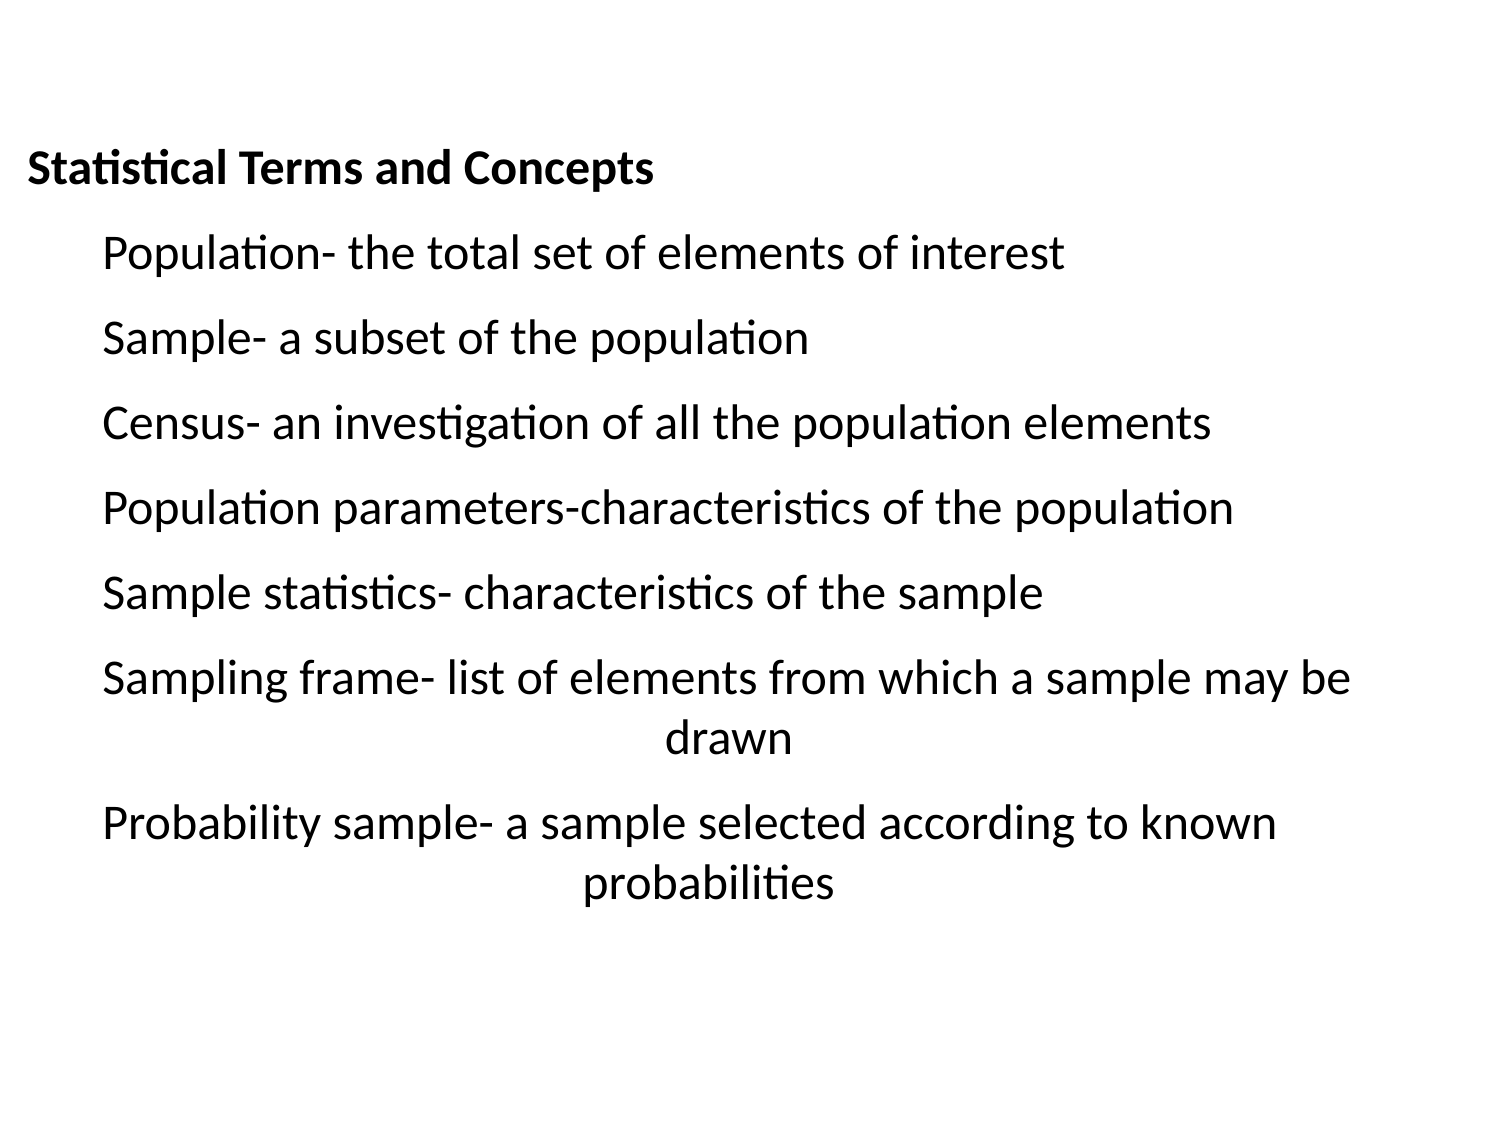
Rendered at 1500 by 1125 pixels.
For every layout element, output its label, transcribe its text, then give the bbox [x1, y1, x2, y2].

text_box Statistical Terms and Concepts Population- the total set of elements of interest Sample- a subset of the population Census- an investigation of all the population elements Population parameters-characteristics of the population Sample statistics- characteristics of the sample Sampling frame- list of elements from which a sample may be drawn Probability sample- a sample selected according to known probabilities [12, 12, 1413, 1080]
